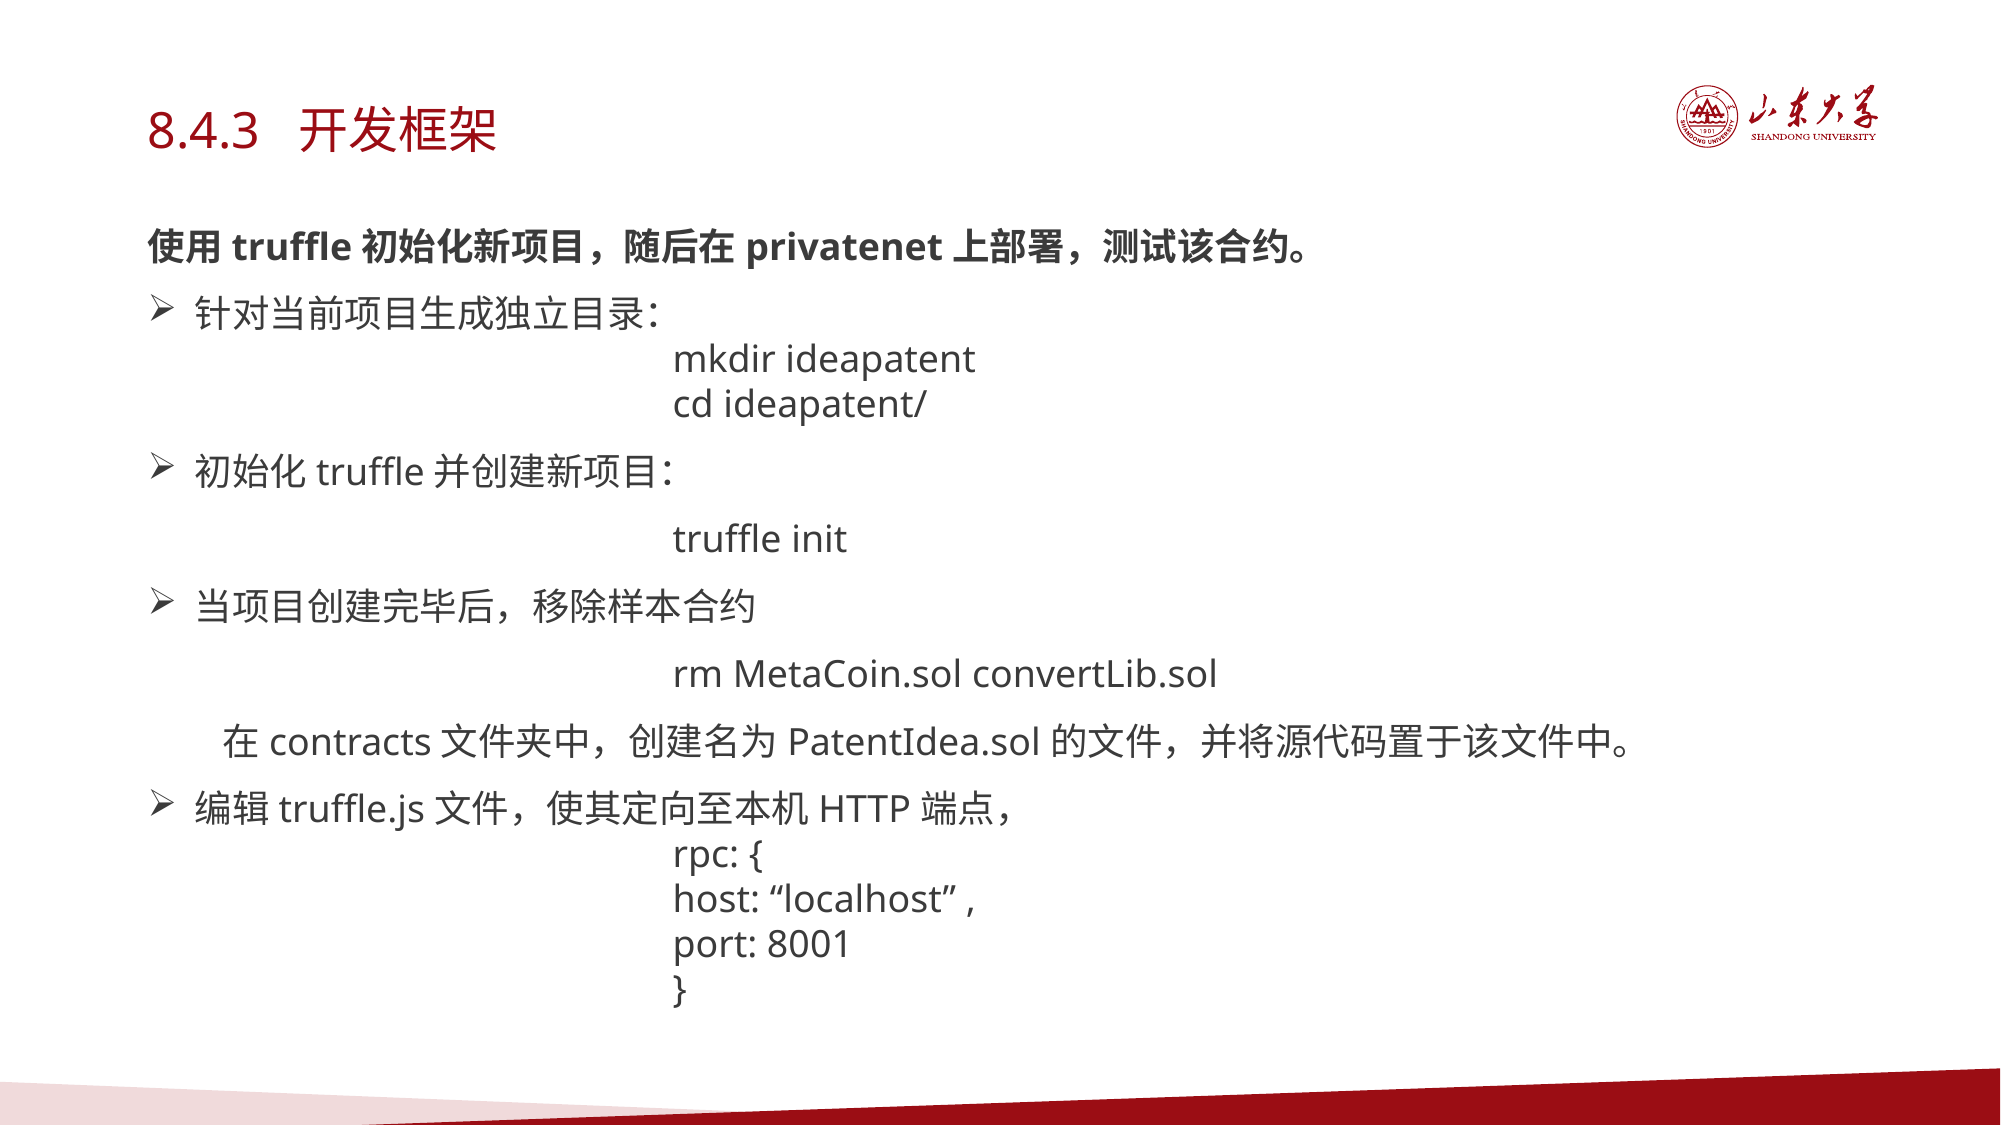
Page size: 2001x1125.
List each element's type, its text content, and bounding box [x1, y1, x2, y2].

text_box 8.4.3 开发框架 [132, 90, 1036, 166]
text_box 使用truffle初始化新项目，随后在privatenet上部署，测试该合约。 针对当前项目生成独立目录： mkdir ideapatent cd ideapatent/ 初始化truffle并创建新项目： truffle init 当项目创建完毕后，移除样本合约 rm MetaCoin.sol convertLib.sol 在contracts文件夹中，创建名为PatentIdea.sol的文件，并将源代码置于该文件中。 编辑truffle.js文件，使其定向至本机HTTP端点， rpc: { host: “localhost” , port: 8001 } [132, 193, 1914, 1018]
